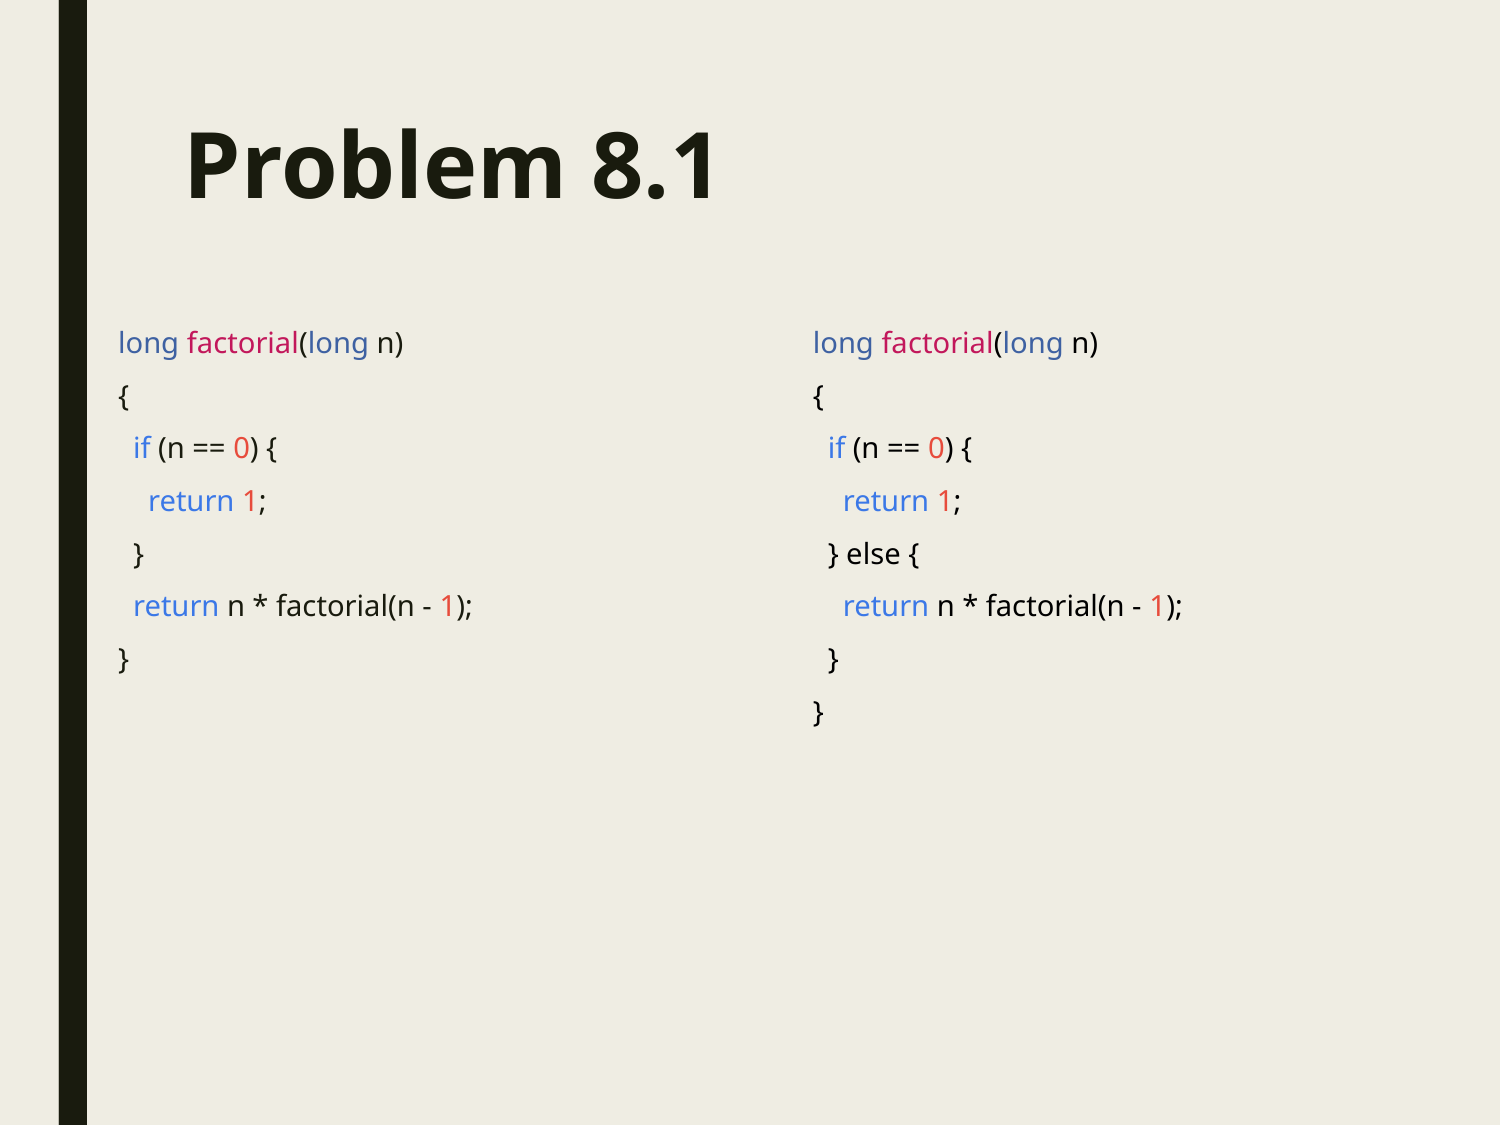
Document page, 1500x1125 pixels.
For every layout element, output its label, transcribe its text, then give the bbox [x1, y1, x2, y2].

list long factorial(long n) { if (n == 0) { return 1; } return n * factorial(n - 1); } [103, 299, 703, 1014]
text_box long factorial(long n) { if (n == 0) { return 1; } else { return n * factorial(n - 1); } } [797, 299, 1397, 1014]
title Problem 8.1 [168, 112, 1351, 279]
